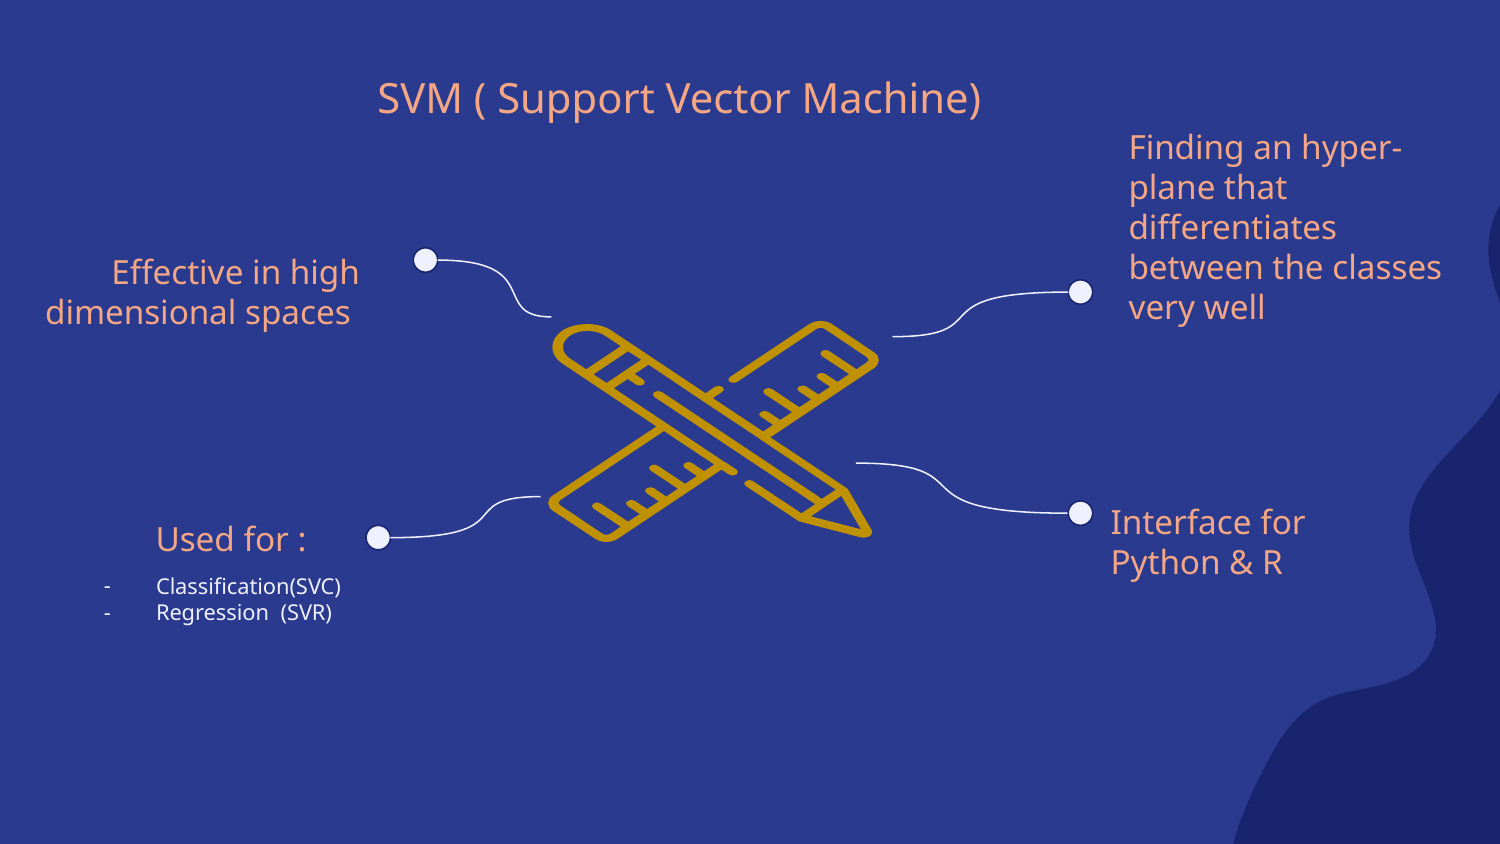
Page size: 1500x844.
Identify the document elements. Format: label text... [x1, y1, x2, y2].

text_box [855, 462, 1069, 514]
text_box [437, 259, 552, 318]
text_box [390, 496, 541, 538]
title Used for : [65, 478, 322, 557]
title Effective in high dimensional spaces [0, 205, 376, 387]
text_box [366, 525, 388, 550]
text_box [892, 291, 1069, 337]
subtitle Classification(SVC) Regression (SVR) [65, 557, 514, 701]
text_box [413, 247, 438, 273]
text_box [548, 320, 879, 542]
text_box Finding an hyper-plane that differentiates between the classes very well [1113, 111, 1486, 238]
title SVM ( Support Vector Machine) [11, 56, 1358, 181]
text_box [1068, 279, 1093, 305]
text_box [1070, 500, 1093, 526]
title Interface for Python & R [1095, 500, 1352, 596]
